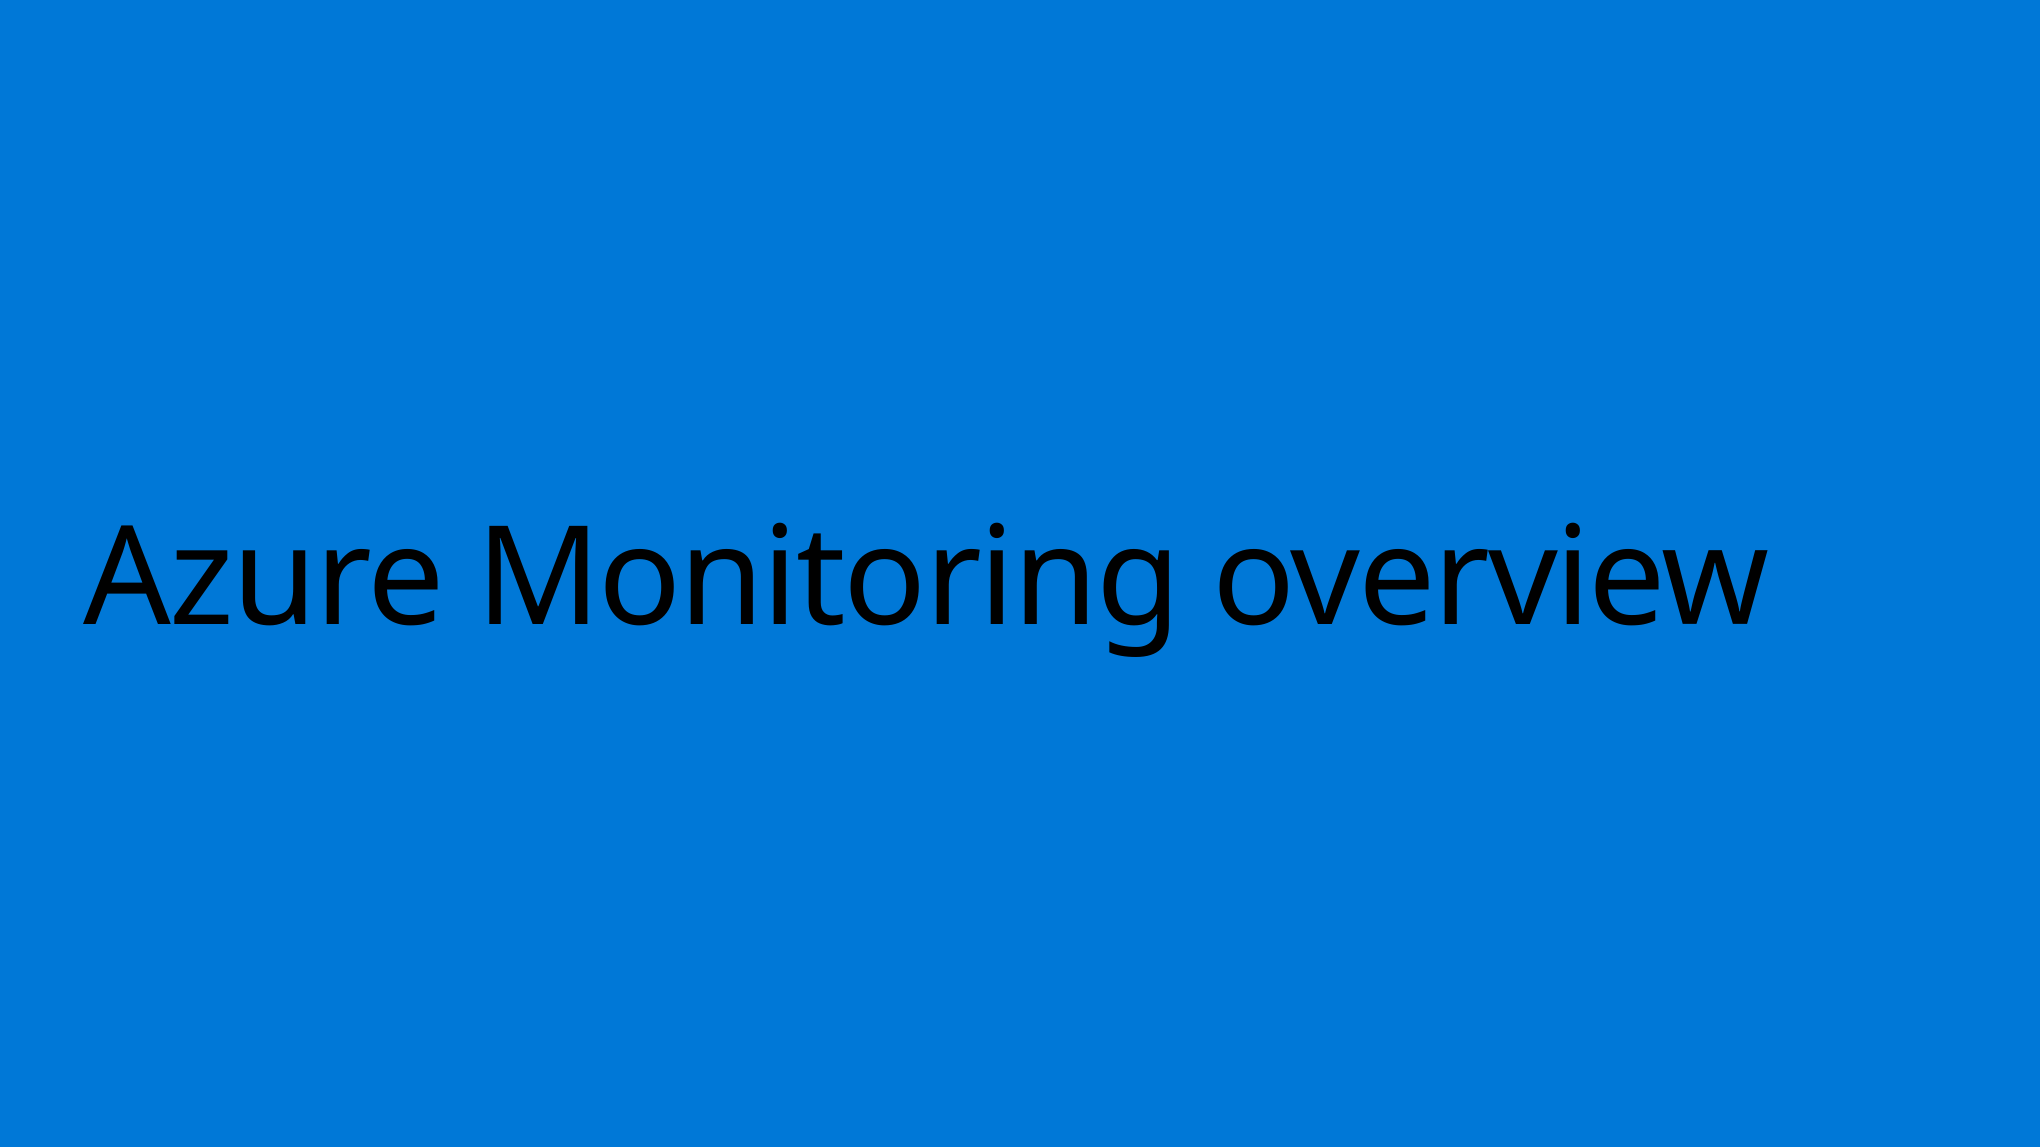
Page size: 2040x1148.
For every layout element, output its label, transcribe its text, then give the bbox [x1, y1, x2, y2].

title Azure Monitoring overview [60, 490, 1980, 671]
